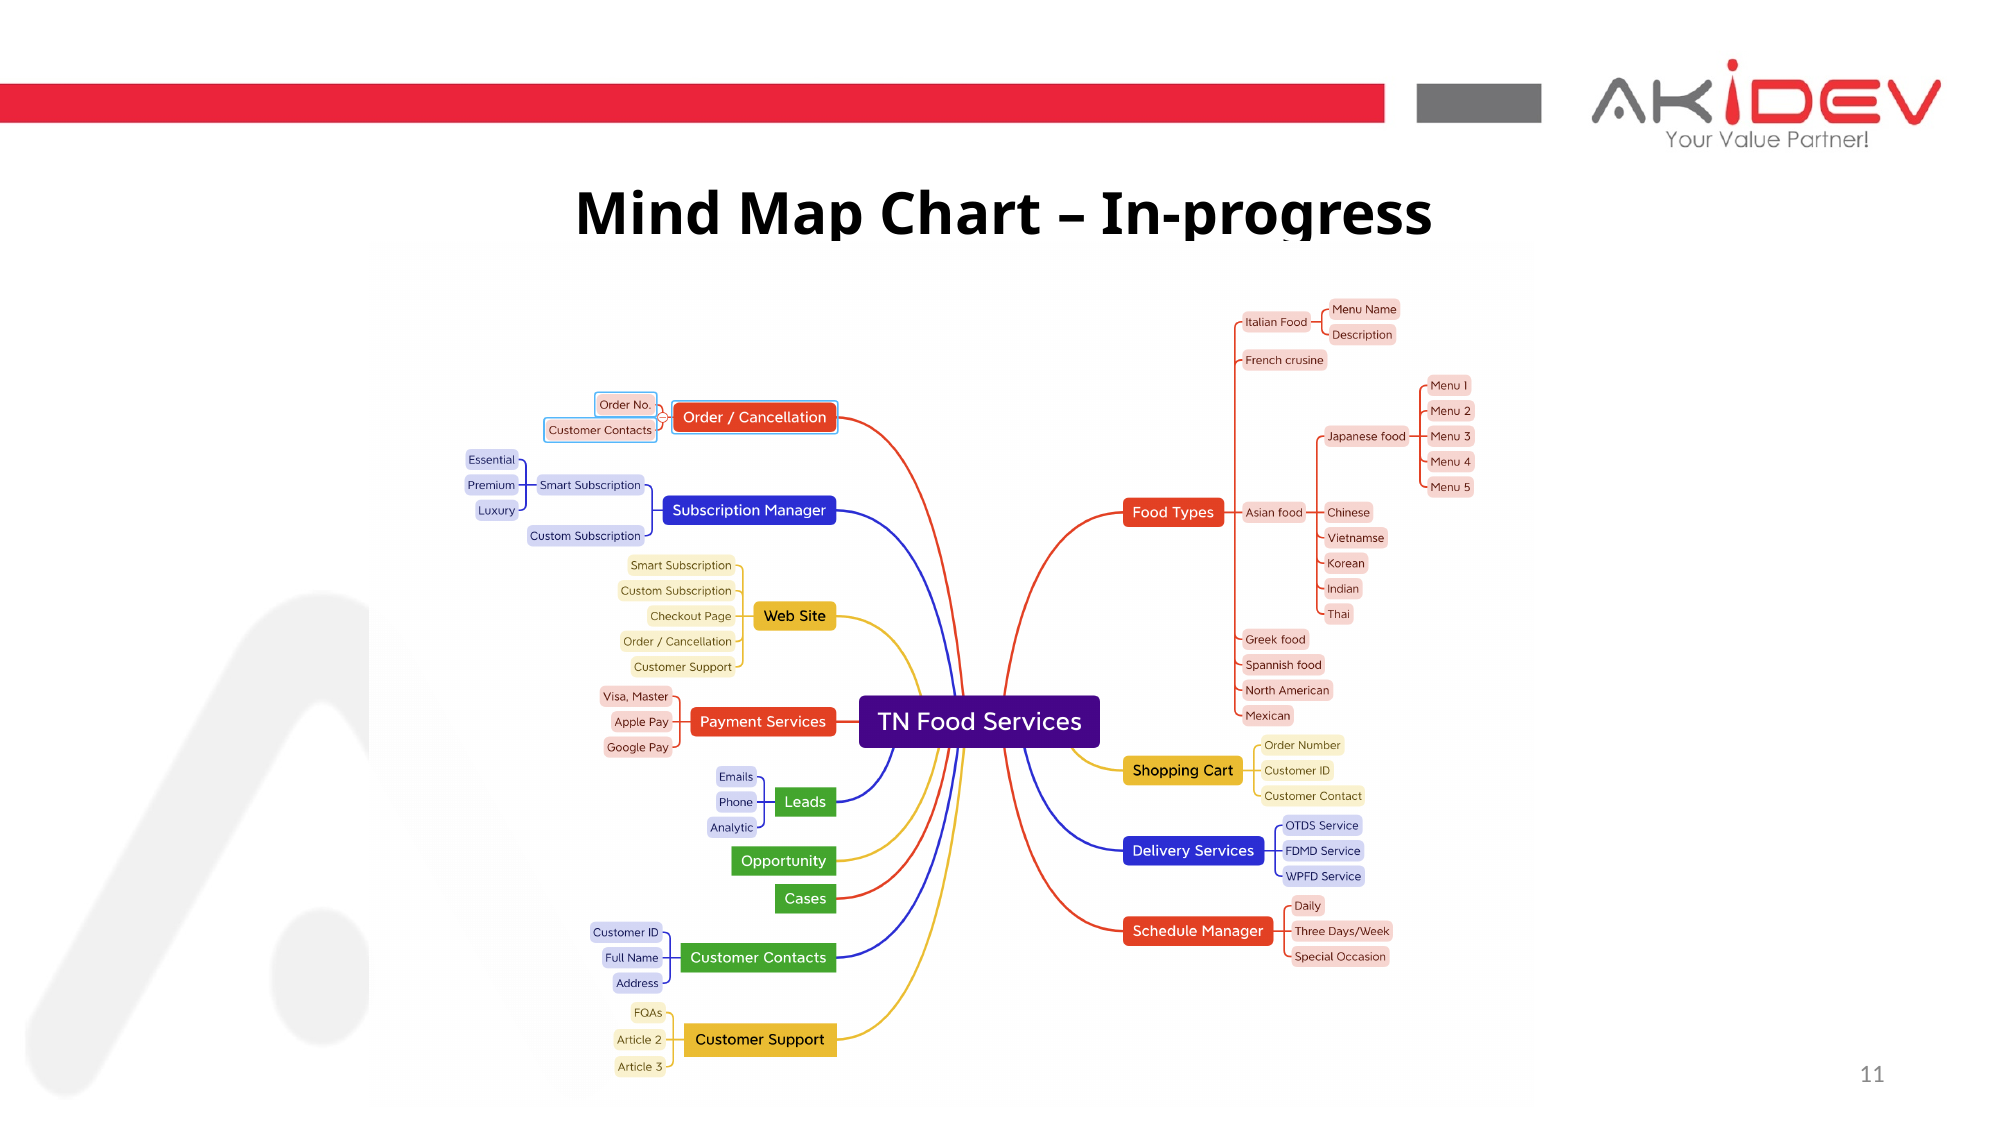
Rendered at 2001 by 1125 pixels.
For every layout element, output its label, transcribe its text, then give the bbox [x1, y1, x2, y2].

picture [0, 0, 2001, 1125]
slide_number 11 [1540, 1042, 1900, 1103]
text_box Mind Map Chart – In-progress [91, 169, 1932, 254]
